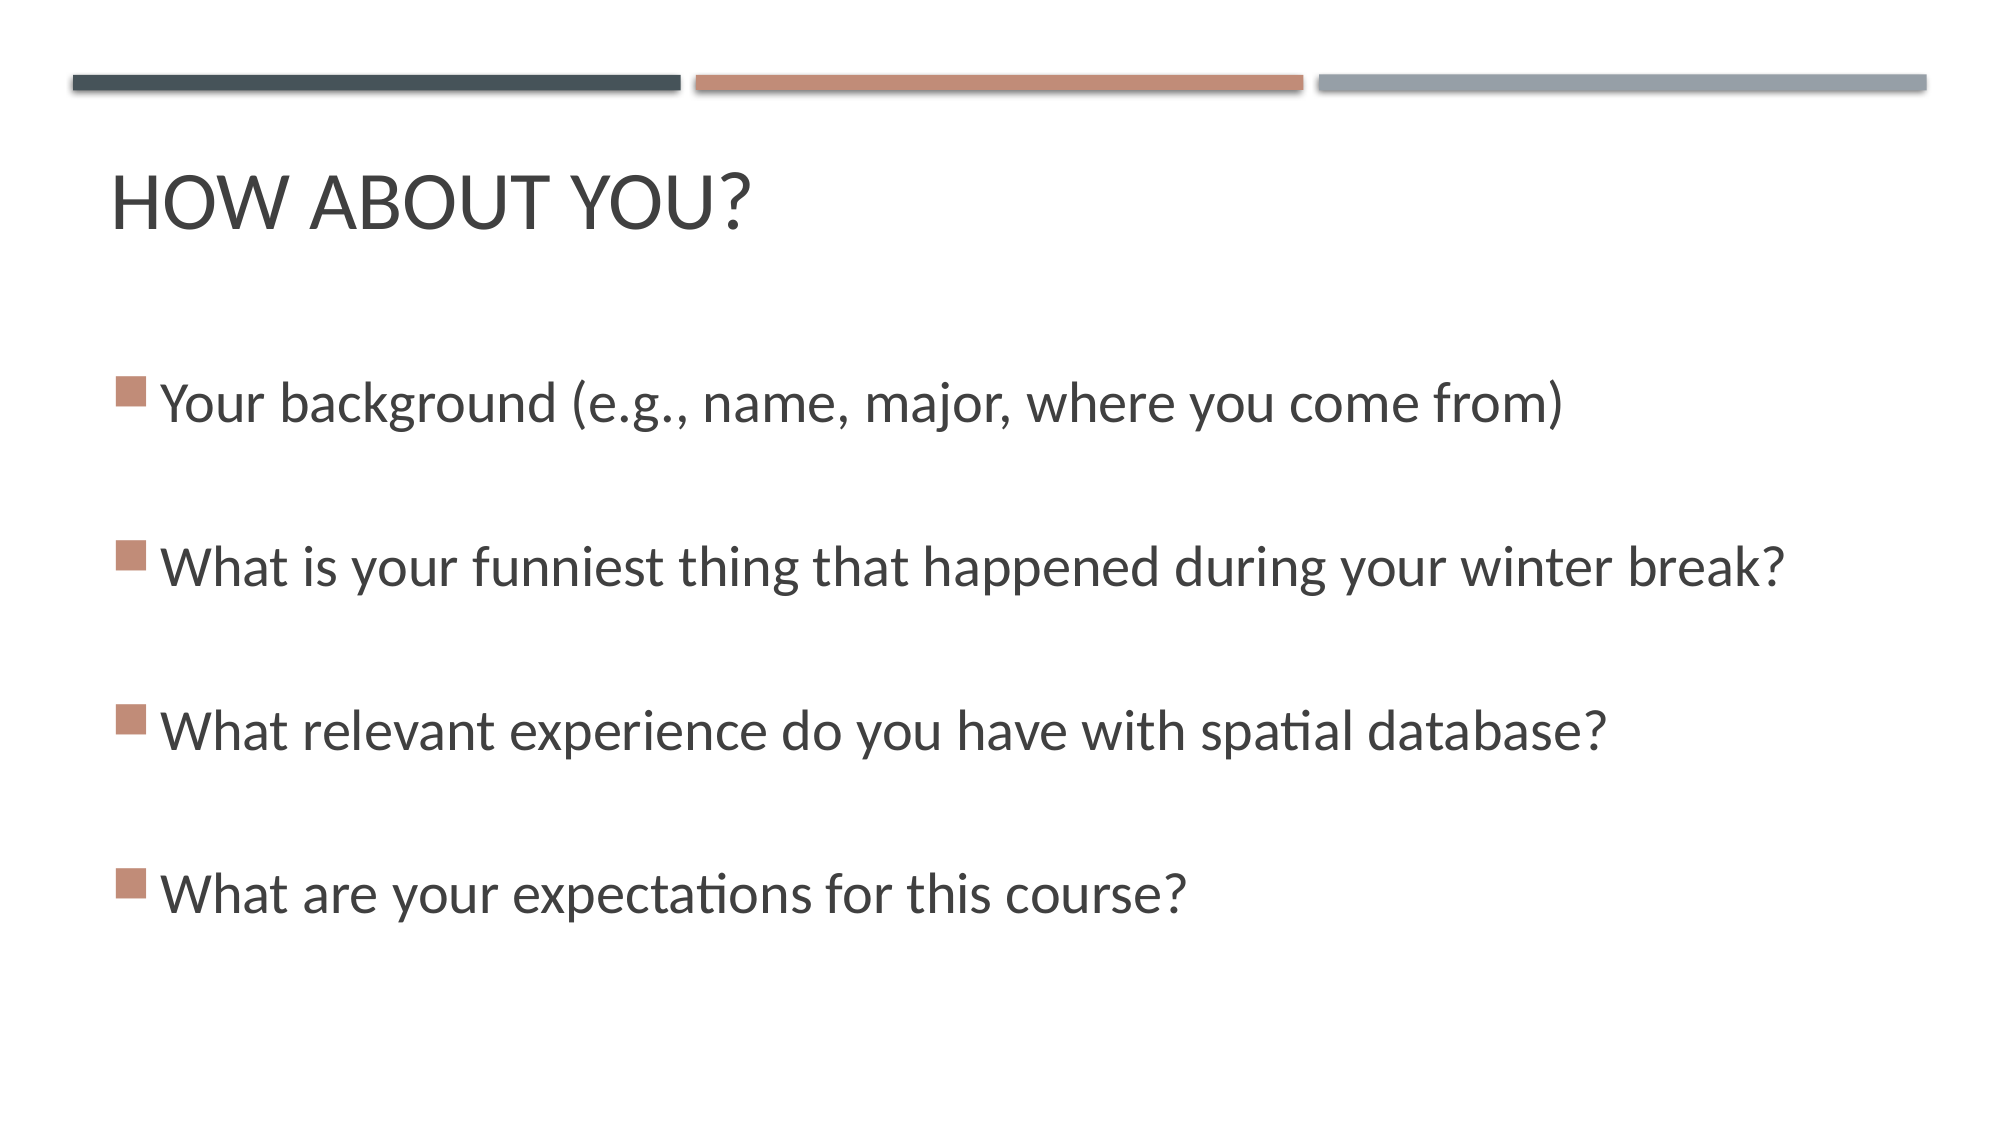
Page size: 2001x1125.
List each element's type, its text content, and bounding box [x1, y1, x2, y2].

title How about you? [95, 115, 1905, 254]
list Your background (e.g., name, major, where you come from) What is your funniest thing that happened during your winter break? What relevant experience do you have with spatial database? What are your expectations for this course? [95, 277, 1905, 942]
